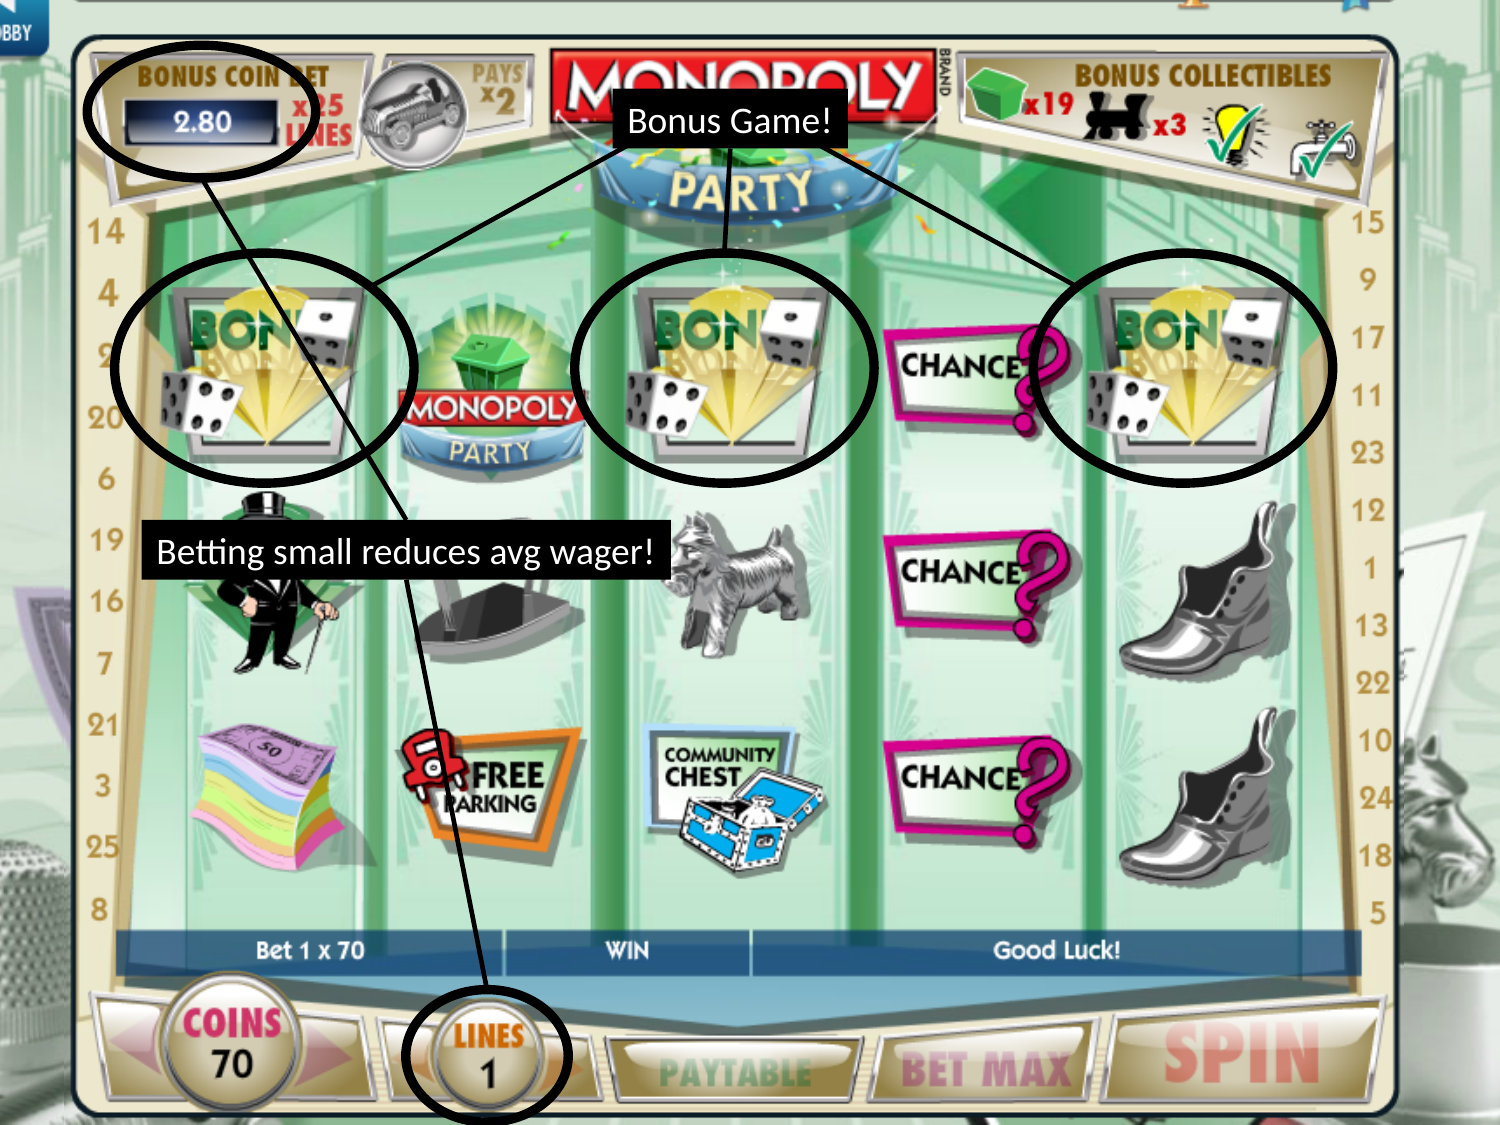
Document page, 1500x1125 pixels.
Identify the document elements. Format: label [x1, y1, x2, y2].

picture [0, 0, 1500, 1125]
text_box [724, 149, 731, 254]
text_box [201, 177, 407, 521]
text_box [406, 580, 488, 990]
text_box [369, 141, 634, 287]
text_box [812, 141, 1078, 287]
